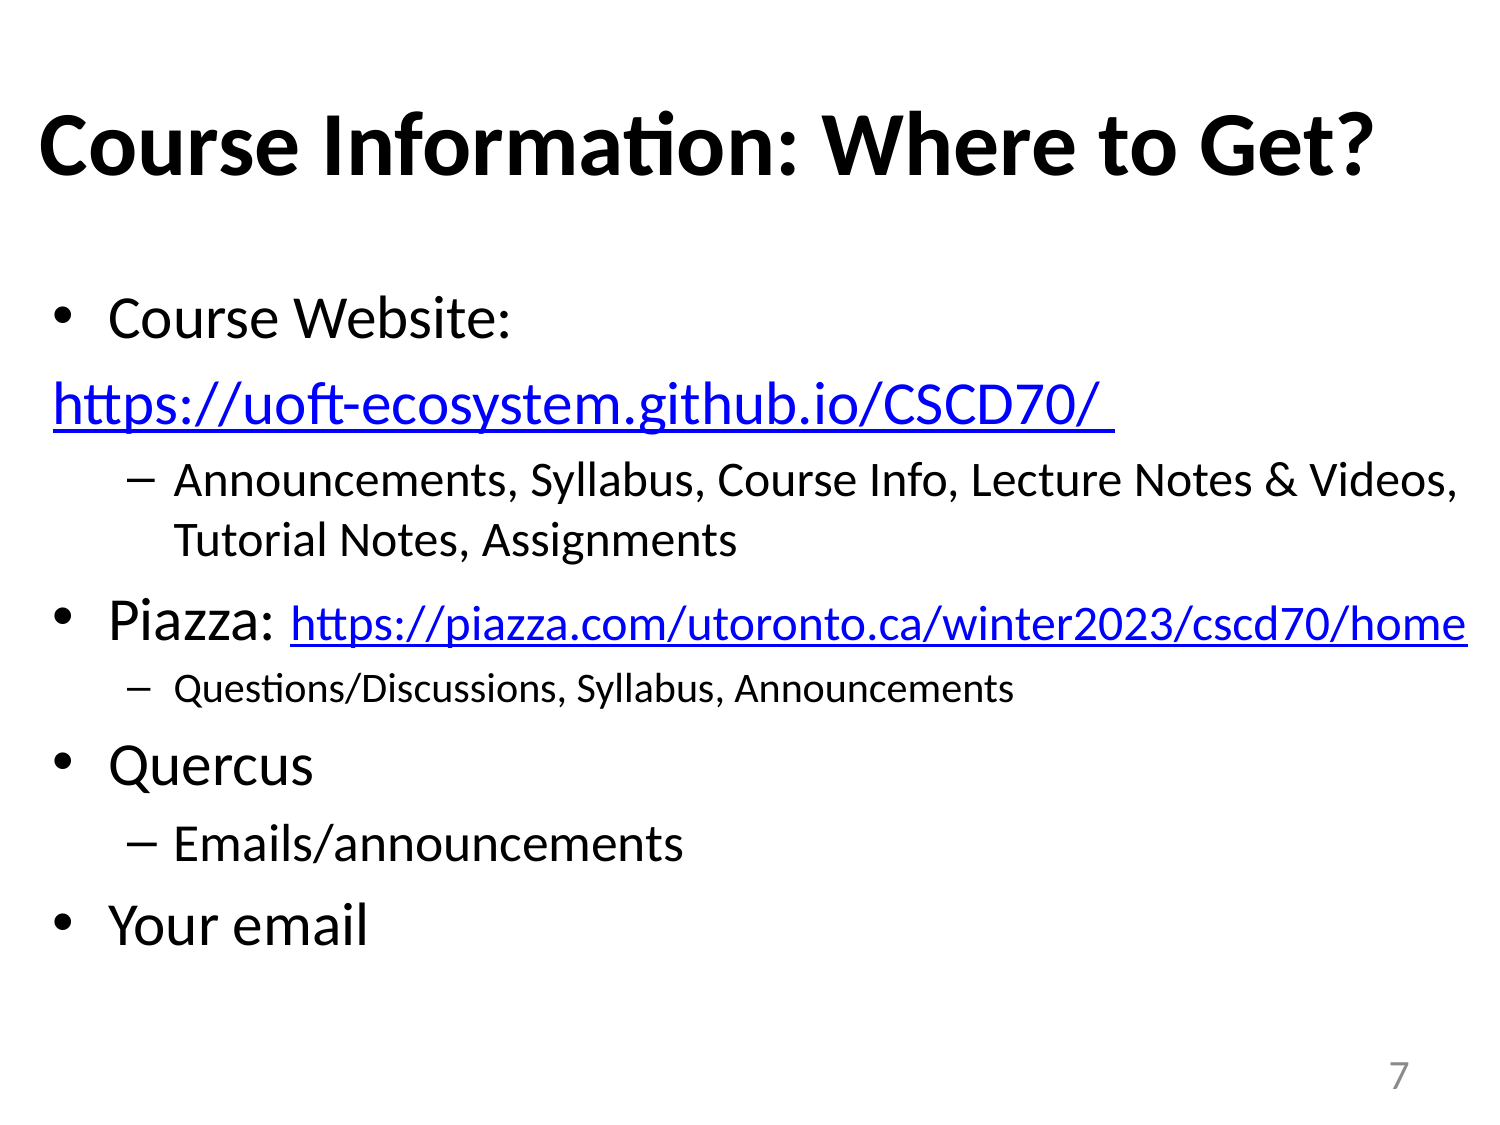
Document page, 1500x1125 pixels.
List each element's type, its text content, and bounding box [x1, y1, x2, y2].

title Course Information: Where to Get? [24, 45, 1463, 233]
list Course Website: https://uoft-ecosystem.github.io/CSCD70/ Announcements, Syllabus, Course Info, Lecture Notes & Videos, Tutorial Notes, Assignments Piazza: https://piazza.com/utoronto.ca/winter2023/cscd70/home Questions/Discussions, Syllabus, Announcements Quercus Emails/announcements Your email [37, 270, 1488, 1013]
slide_number 7 [1074, 1042, 1425, 1103]
